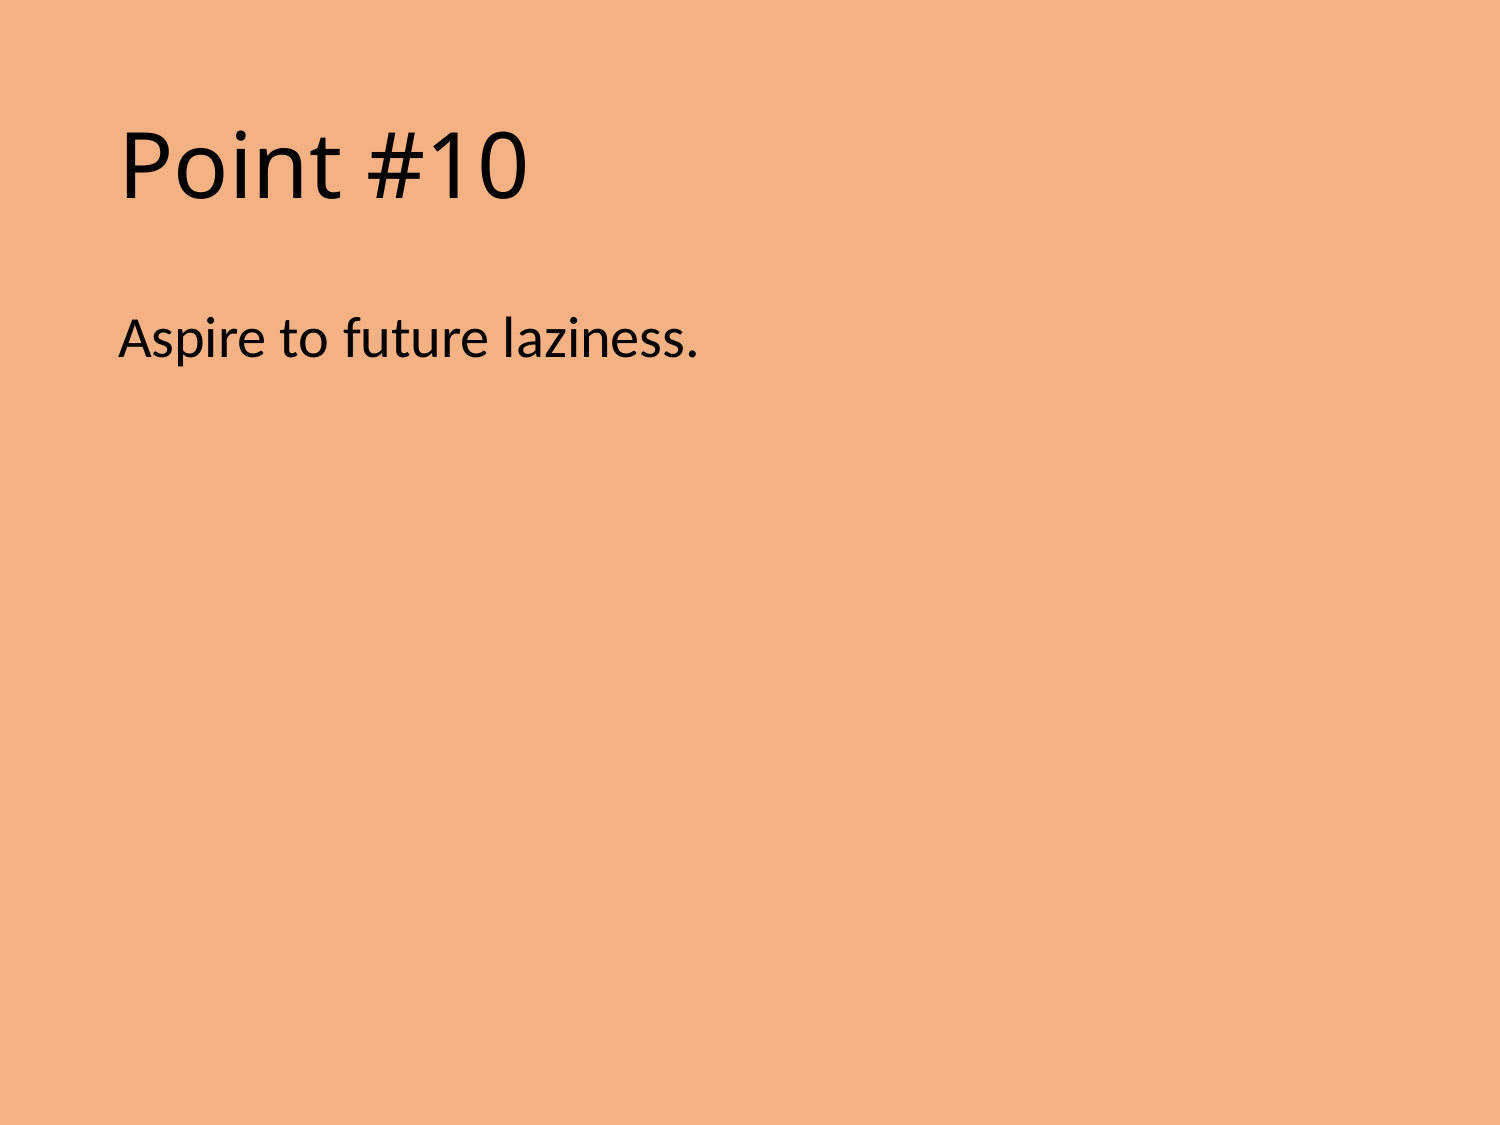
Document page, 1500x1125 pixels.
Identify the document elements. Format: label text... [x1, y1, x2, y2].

list Aspire to future laziness. [103, 299, 1397, 1014]
title Point #10 [103, 59, 1397, 278]
